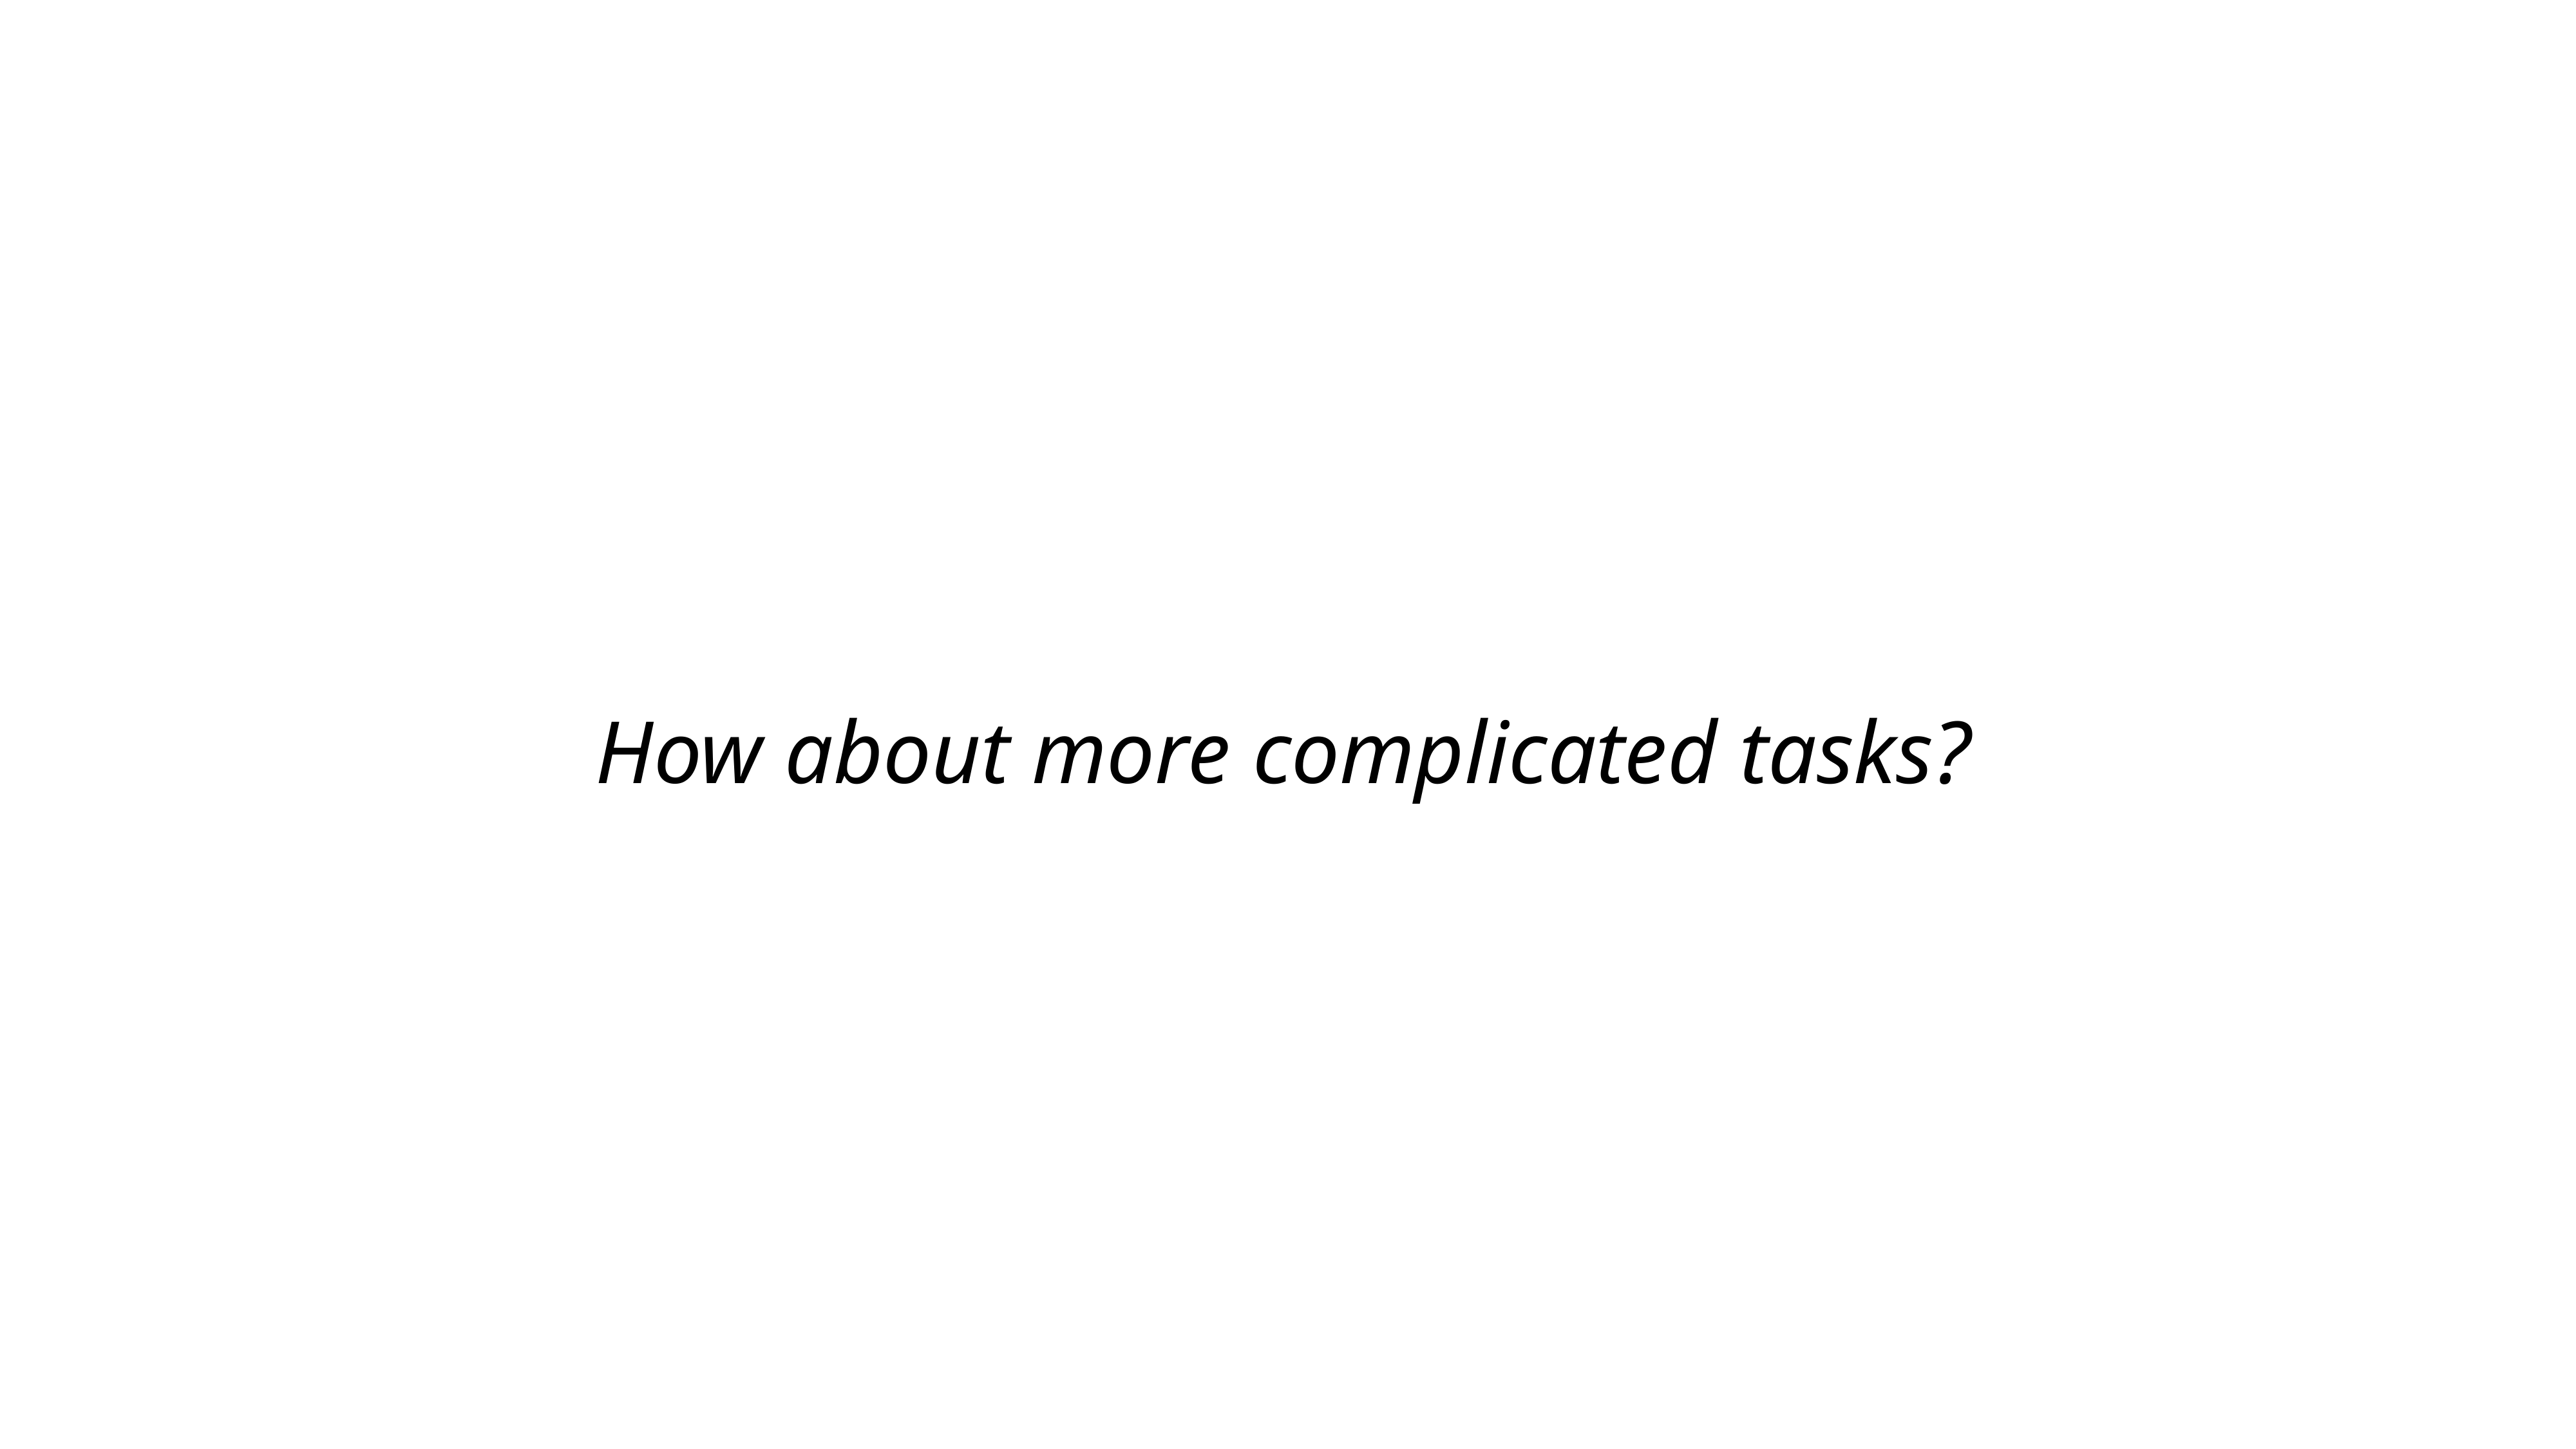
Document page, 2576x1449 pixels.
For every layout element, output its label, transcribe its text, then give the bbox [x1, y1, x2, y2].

text_box How about more complicated tasks? [588, 689, 2576, 808]
